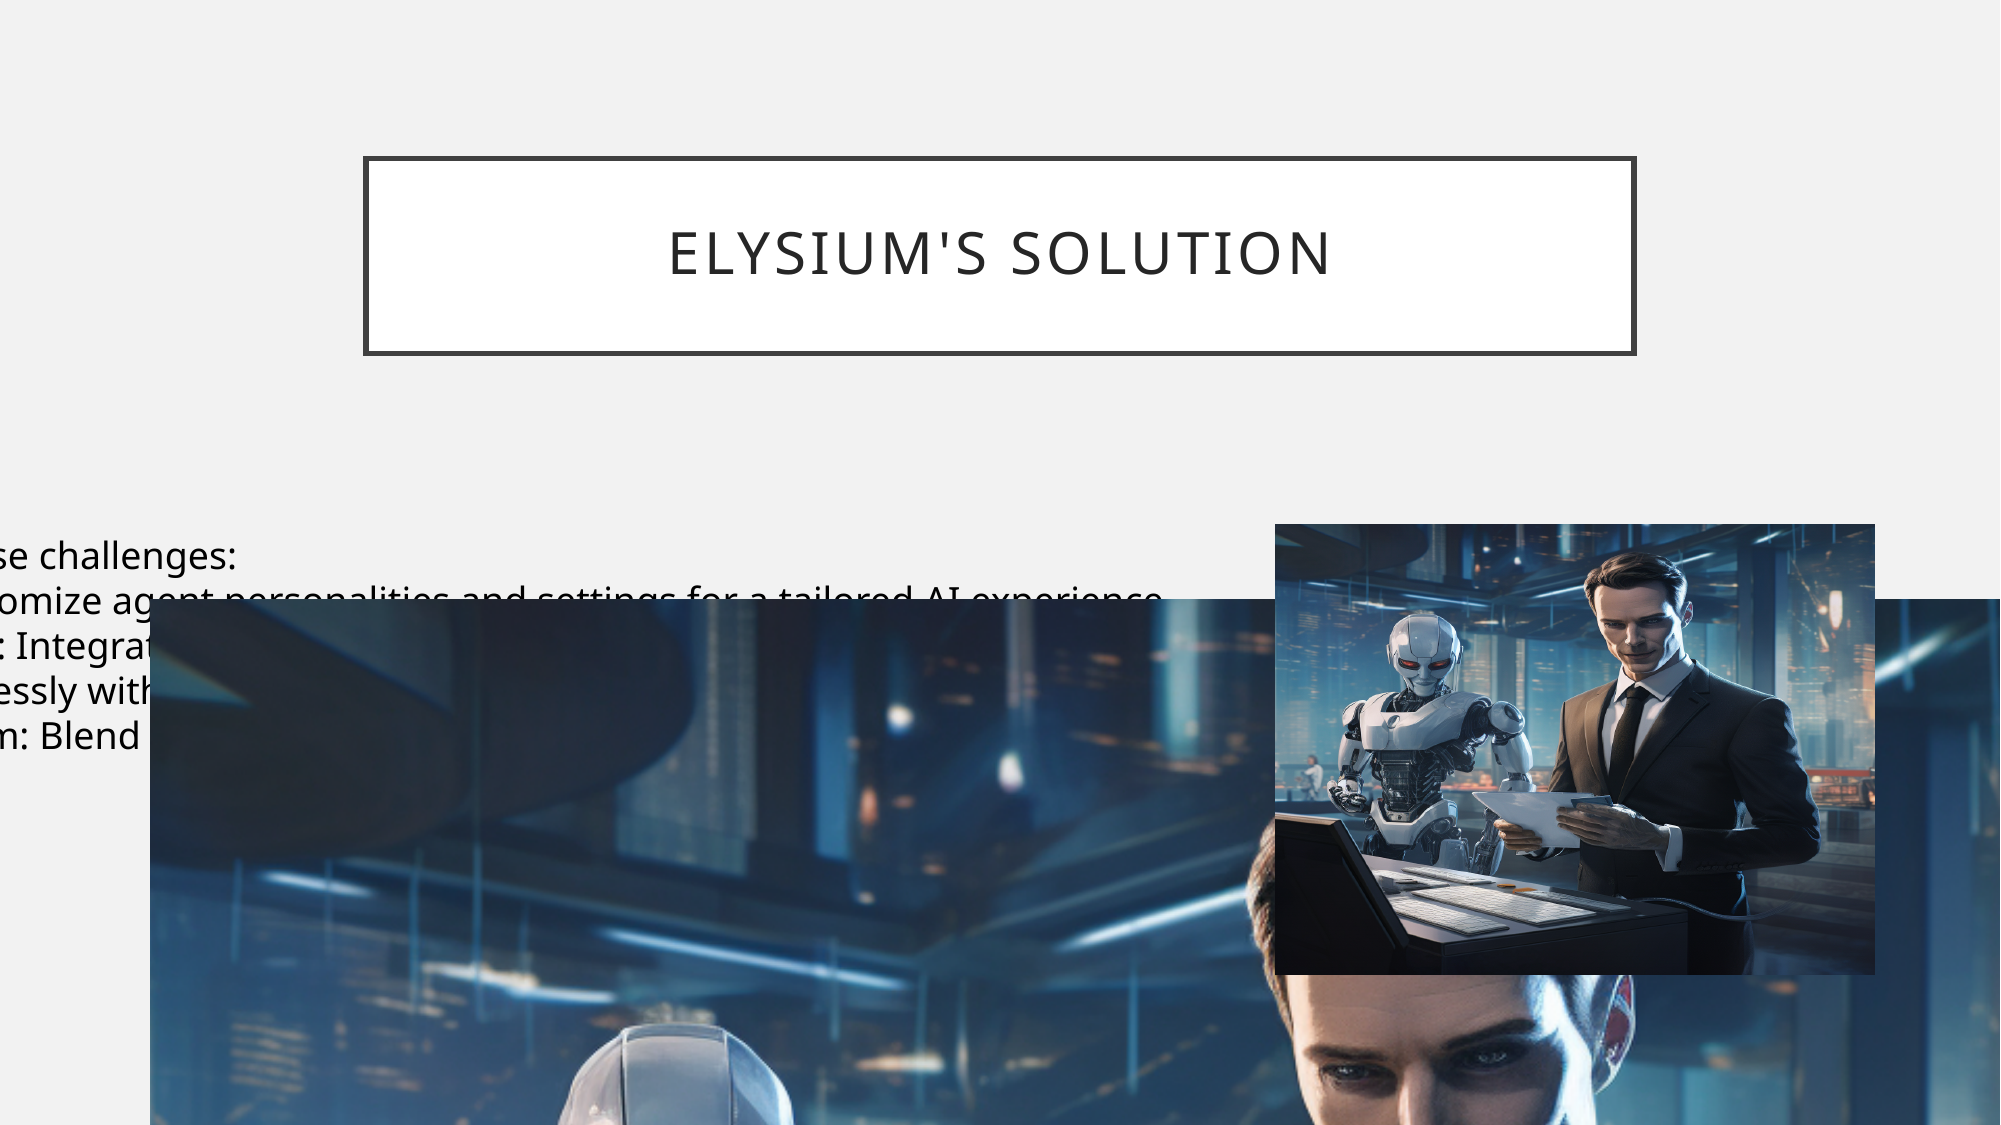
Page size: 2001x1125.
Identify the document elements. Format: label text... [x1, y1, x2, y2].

text_box Elysium provides a solution to these challenges: 1. Seamless User Experience: Customize agent personalities and settings for a tailored AI experience. 2. Dynamic Ecosystem Integration: Integrate multiple AI agents for efficient task management. 3. Unified AI Network: Sync effortlessly with existing business systems for smooth transitions. 4. Secure and Trustworthy Platform: Blend decentralized and conventional security protocols for robust data protection. [0, 524, 1274, 765]
title Elysium's Solution [363, 156, 1637, 356]
picture [149, 524, 2000, 1125]
